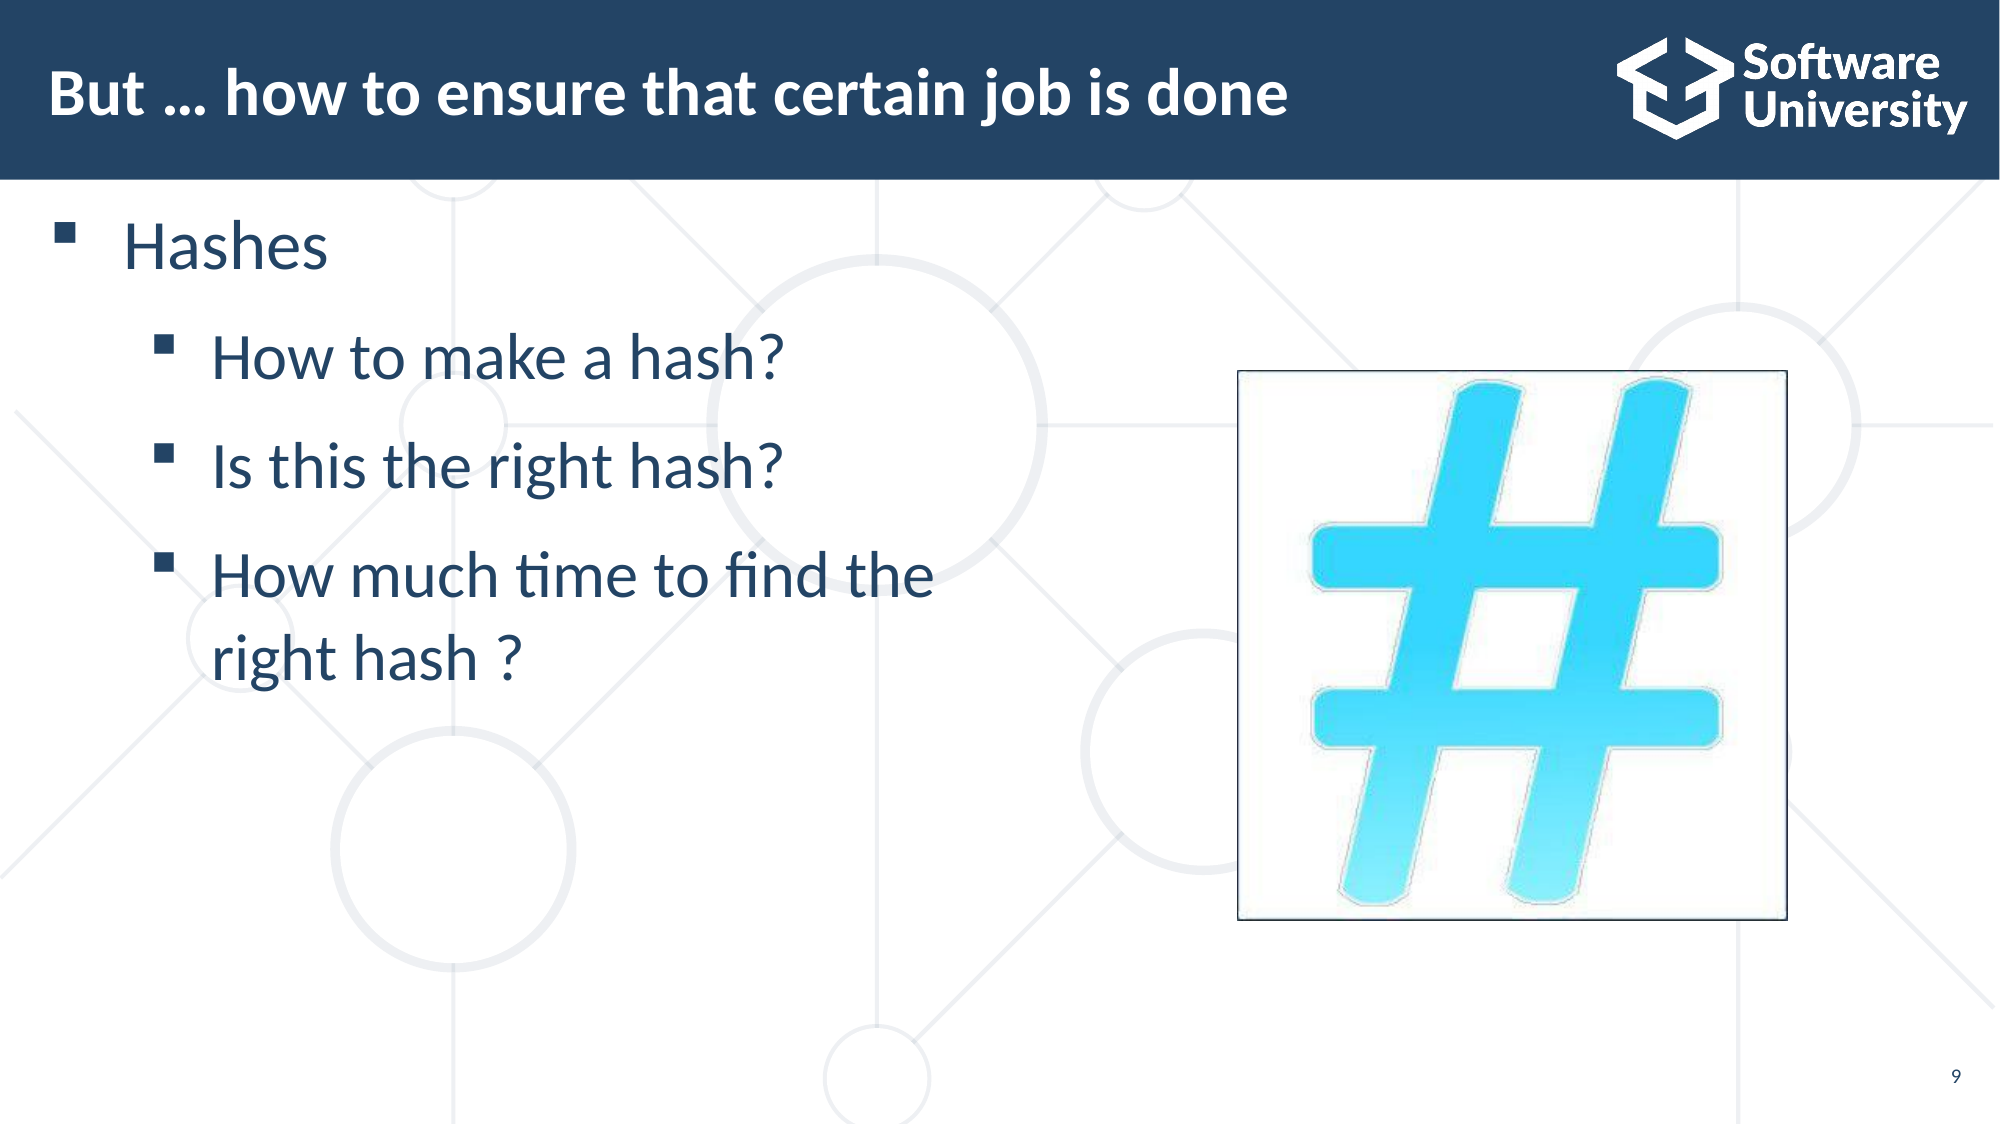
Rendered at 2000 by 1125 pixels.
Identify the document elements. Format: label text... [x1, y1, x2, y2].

list Hashes How to make a hash? Is this the right hash? How much time to find the right hash ? [31, 188, 963, 1103]
picture [1236, 370, 1788, 921]
picture [1617, 37, 1968, 140]
slide_number 9 [1896, 1049, 1968, 1101]
title But … how to ensure that certain job is done [31, 16, 1591, 162]
